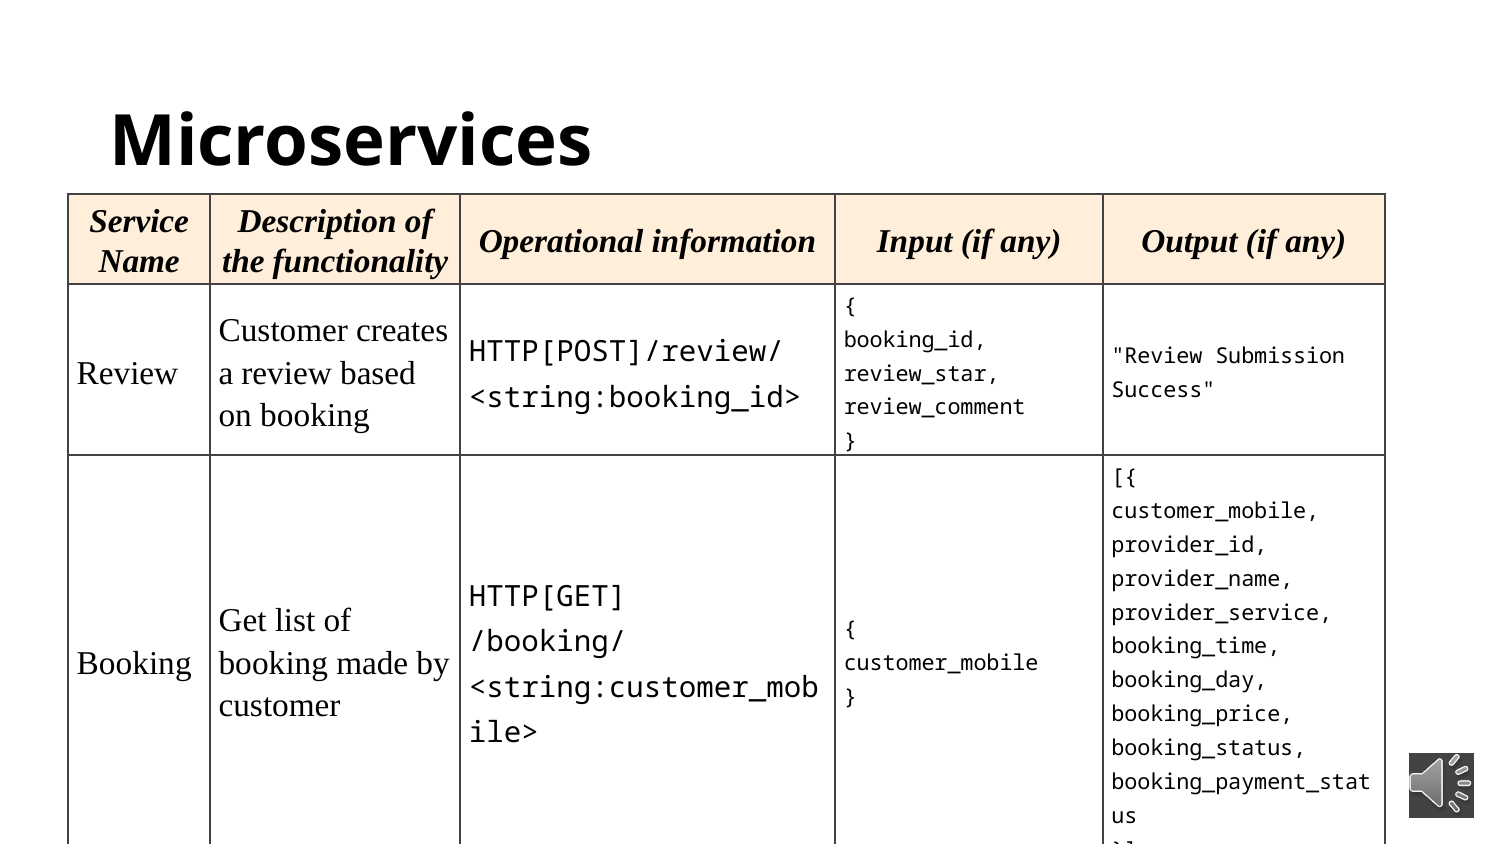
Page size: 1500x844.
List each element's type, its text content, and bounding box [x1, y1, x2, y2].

title Microservices [94, 79, 1358, 193]
slide_number 12 [1389, 764, 1480, 830]
table_cell HTTP[POST]/review/ <string:booking_id> [461, 285, 834, 454]
table_cell HTTP[GET] /booking/ <string:customer_mobile> [461, 456, 834, 844]
picture [1408, 751, 1476, 819]
table_header Operational information [461, 195, 834, 283]
table_cell { customer_mobile } [836, 456, 1102, 844]
table_cell Customer creates a review based on booking [211, 285, 459, 454]
table_cell "Review Submission Success" [1104, 285, 1384, 454]
table_cell Booking [69, 456, 209, 844]
table_header Description of the functionality [211, 195, 459, 283]
table_cell Review [69, 285, 209, 454]
table_cell { booking_id, review_star, review_comment } [836, 285, 1102, 454]
table_cell Get list of booking made by customer [211, 456, 459, 844]
table_header Service Name [69, 195, 209, 283]
table_header Input (if any) [836, 195, 1102, 283]
table_header Output (if any) [1104, 195, 1384, 283]
table_cell [{ customer_mobile, provider_id, provider_name, provider_service, booking_time, booking_day, booking_price, booking_status, booking_payment_status }] [1104, 456, 1384, 844]
